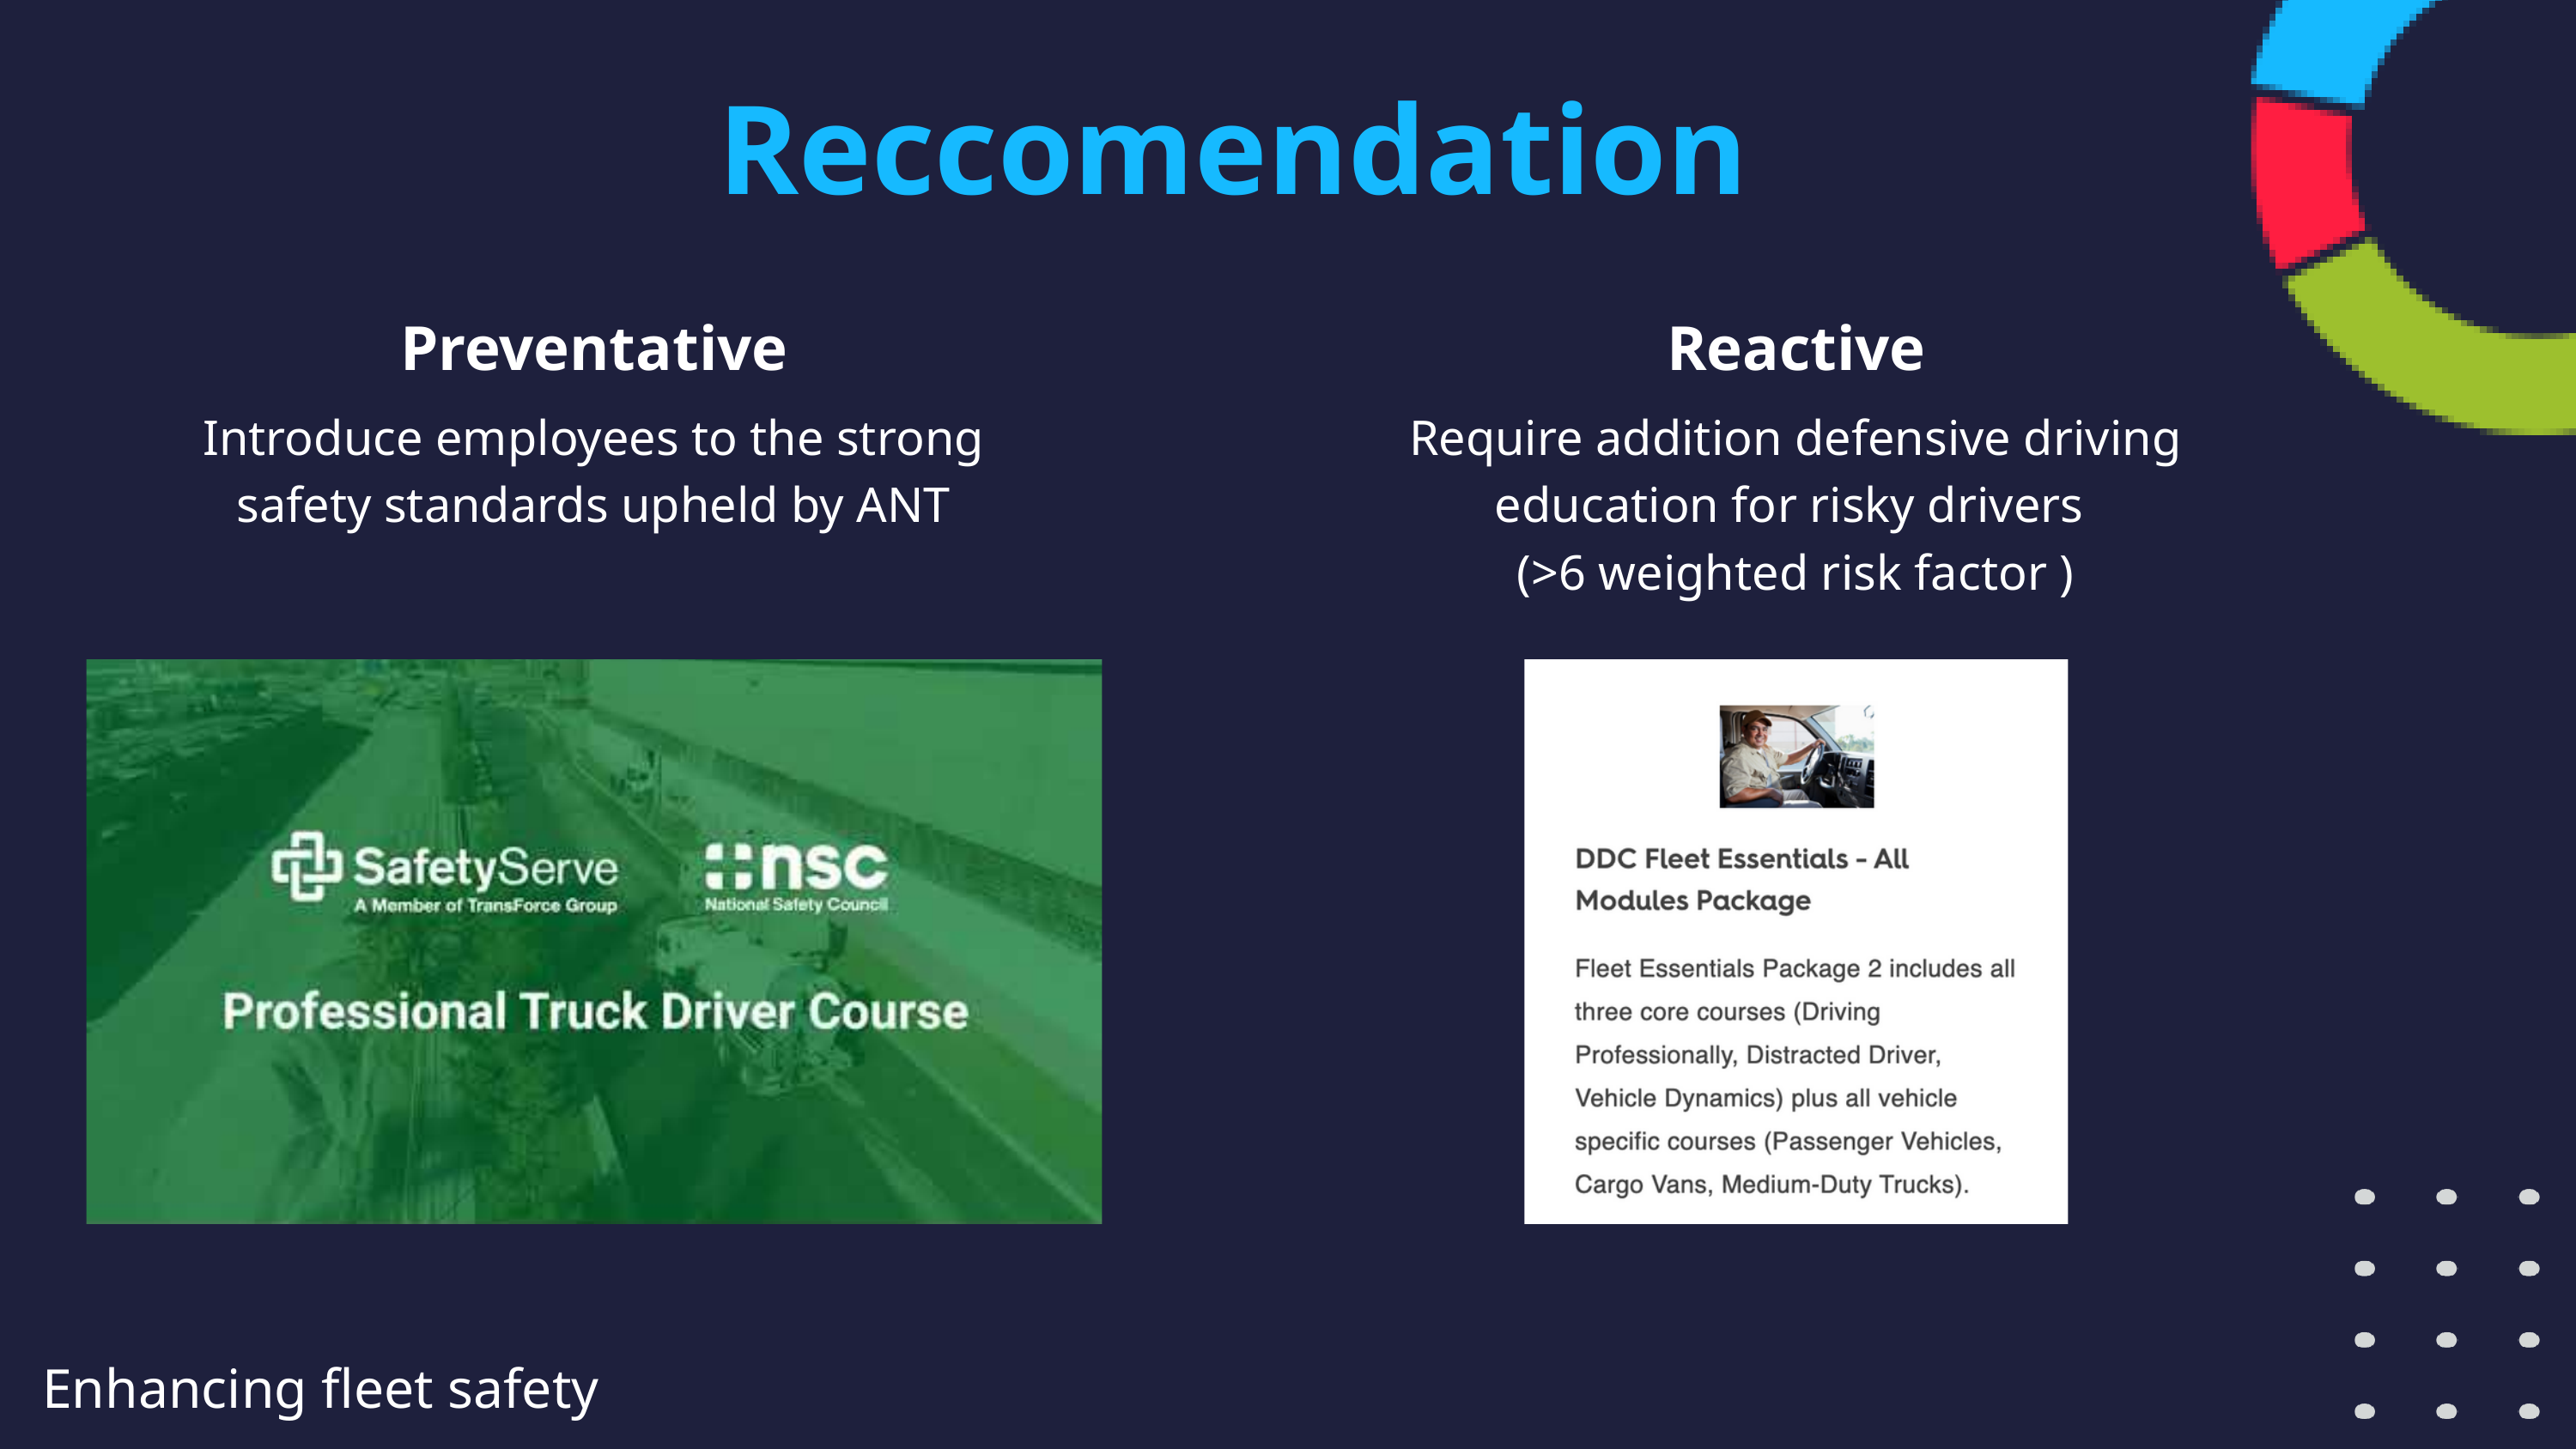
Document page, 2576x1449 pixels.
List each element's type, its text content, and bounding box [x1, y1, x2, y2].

text_box Reccomendation [291, 71, 2176, 220]
text_box [2251, 0, 2576, 435]
text_box Require addition defensive driving education for risky drivers (>6 weighted risk factor ) [1355, 397, 2238, 600]
text_box Enhancing fleet safety [42, 1354, 1234, 1419]
text_box [1524, 659, 2069, 1224]
text_box Introduce employees to the strong safety standards upheld by ANT [153, 397, 1036, 533]
text_box Preventative [124, 296, 1065, 383]
text_box [2354, 1189, 2576, 1419]
text_box Reactive [1325, 296, 2267, 383]
text_box [86, 659, 1103, 1224]
